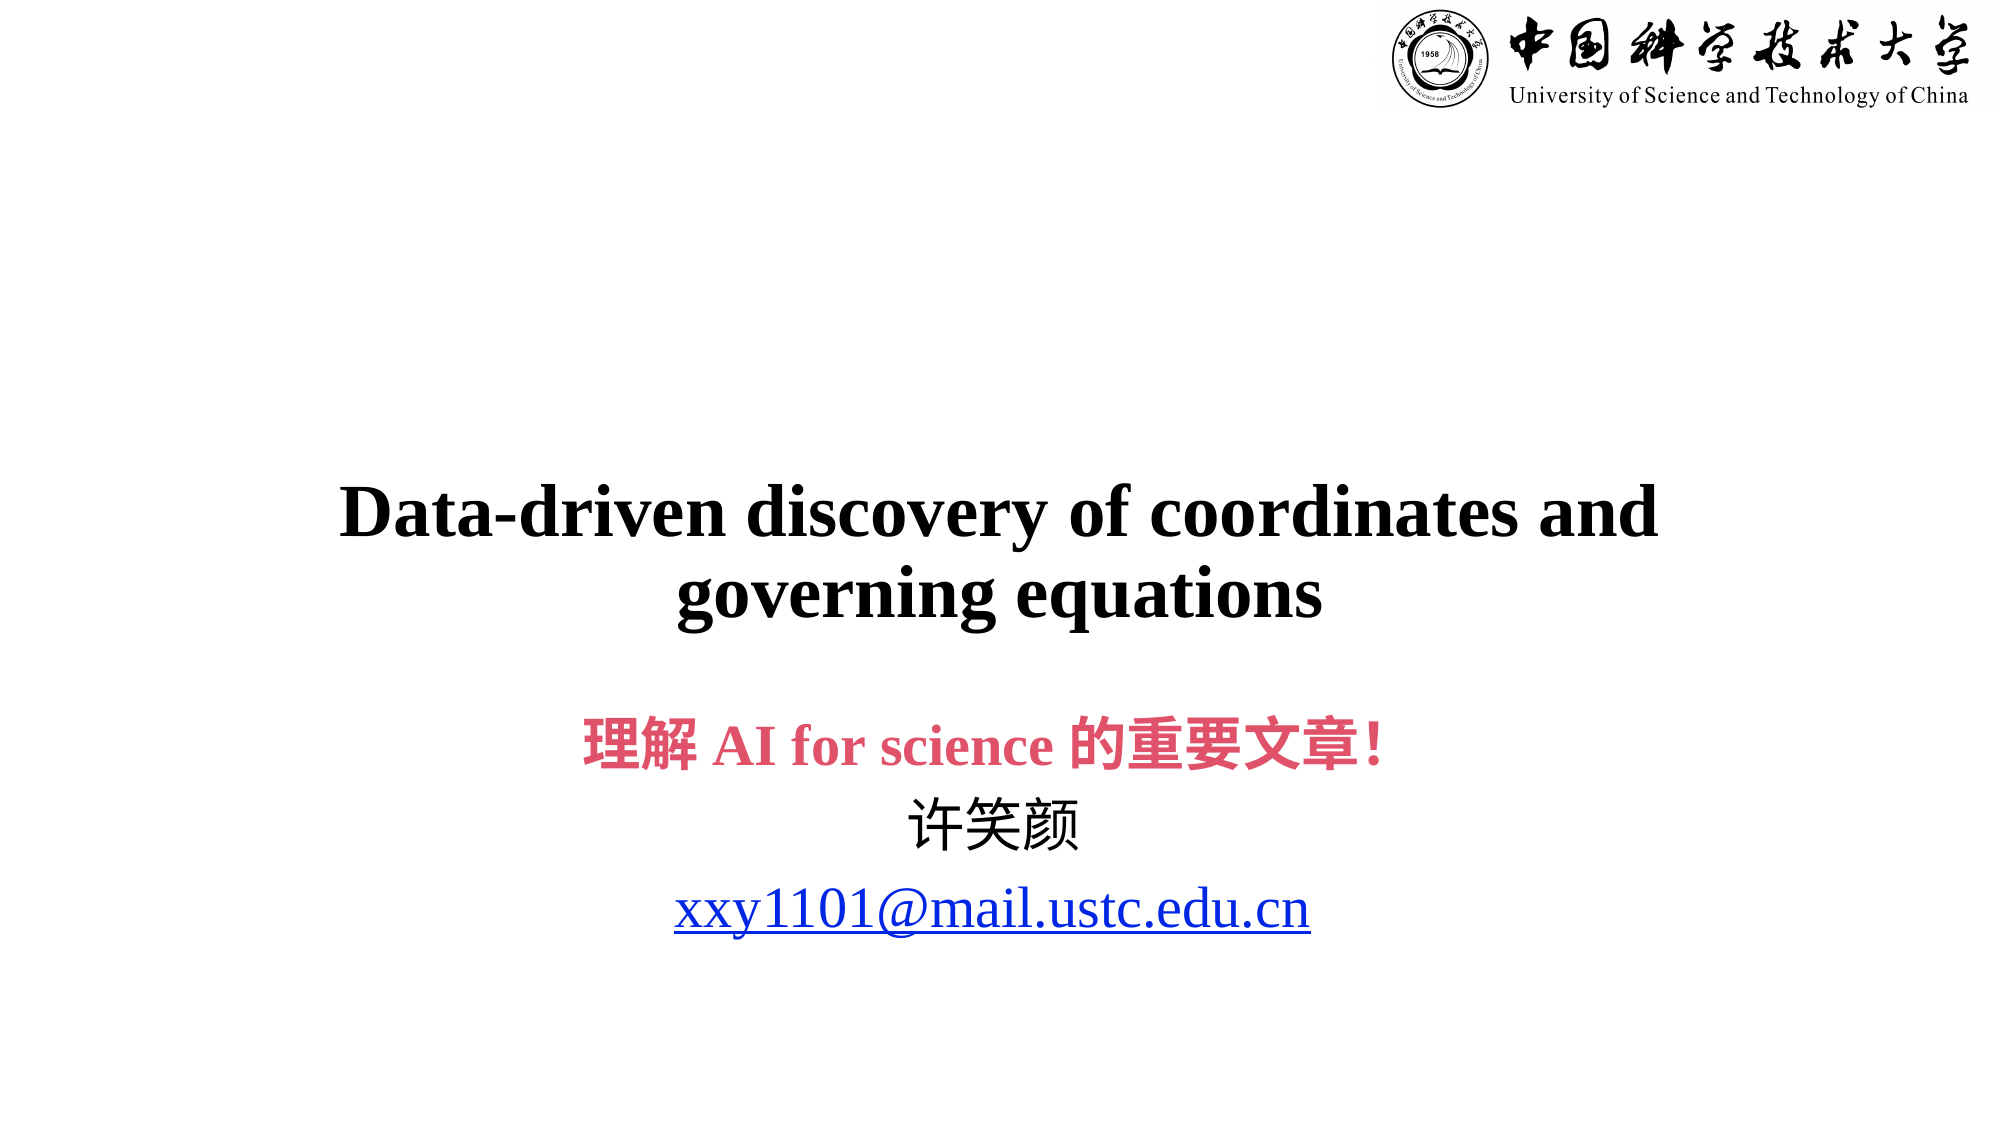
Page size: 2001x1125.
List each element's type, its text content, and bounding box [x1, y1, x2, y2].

picture [1374, 0, 2000, 113]
subtitle 理解AI for science的重要文章！ 许笑颜 xxy1101@mail.ustc.edu.cn [249, 707, 1750, 979]
title Data-driven discovery of coordinates and governing equations [249, 249, 1750, 641]
